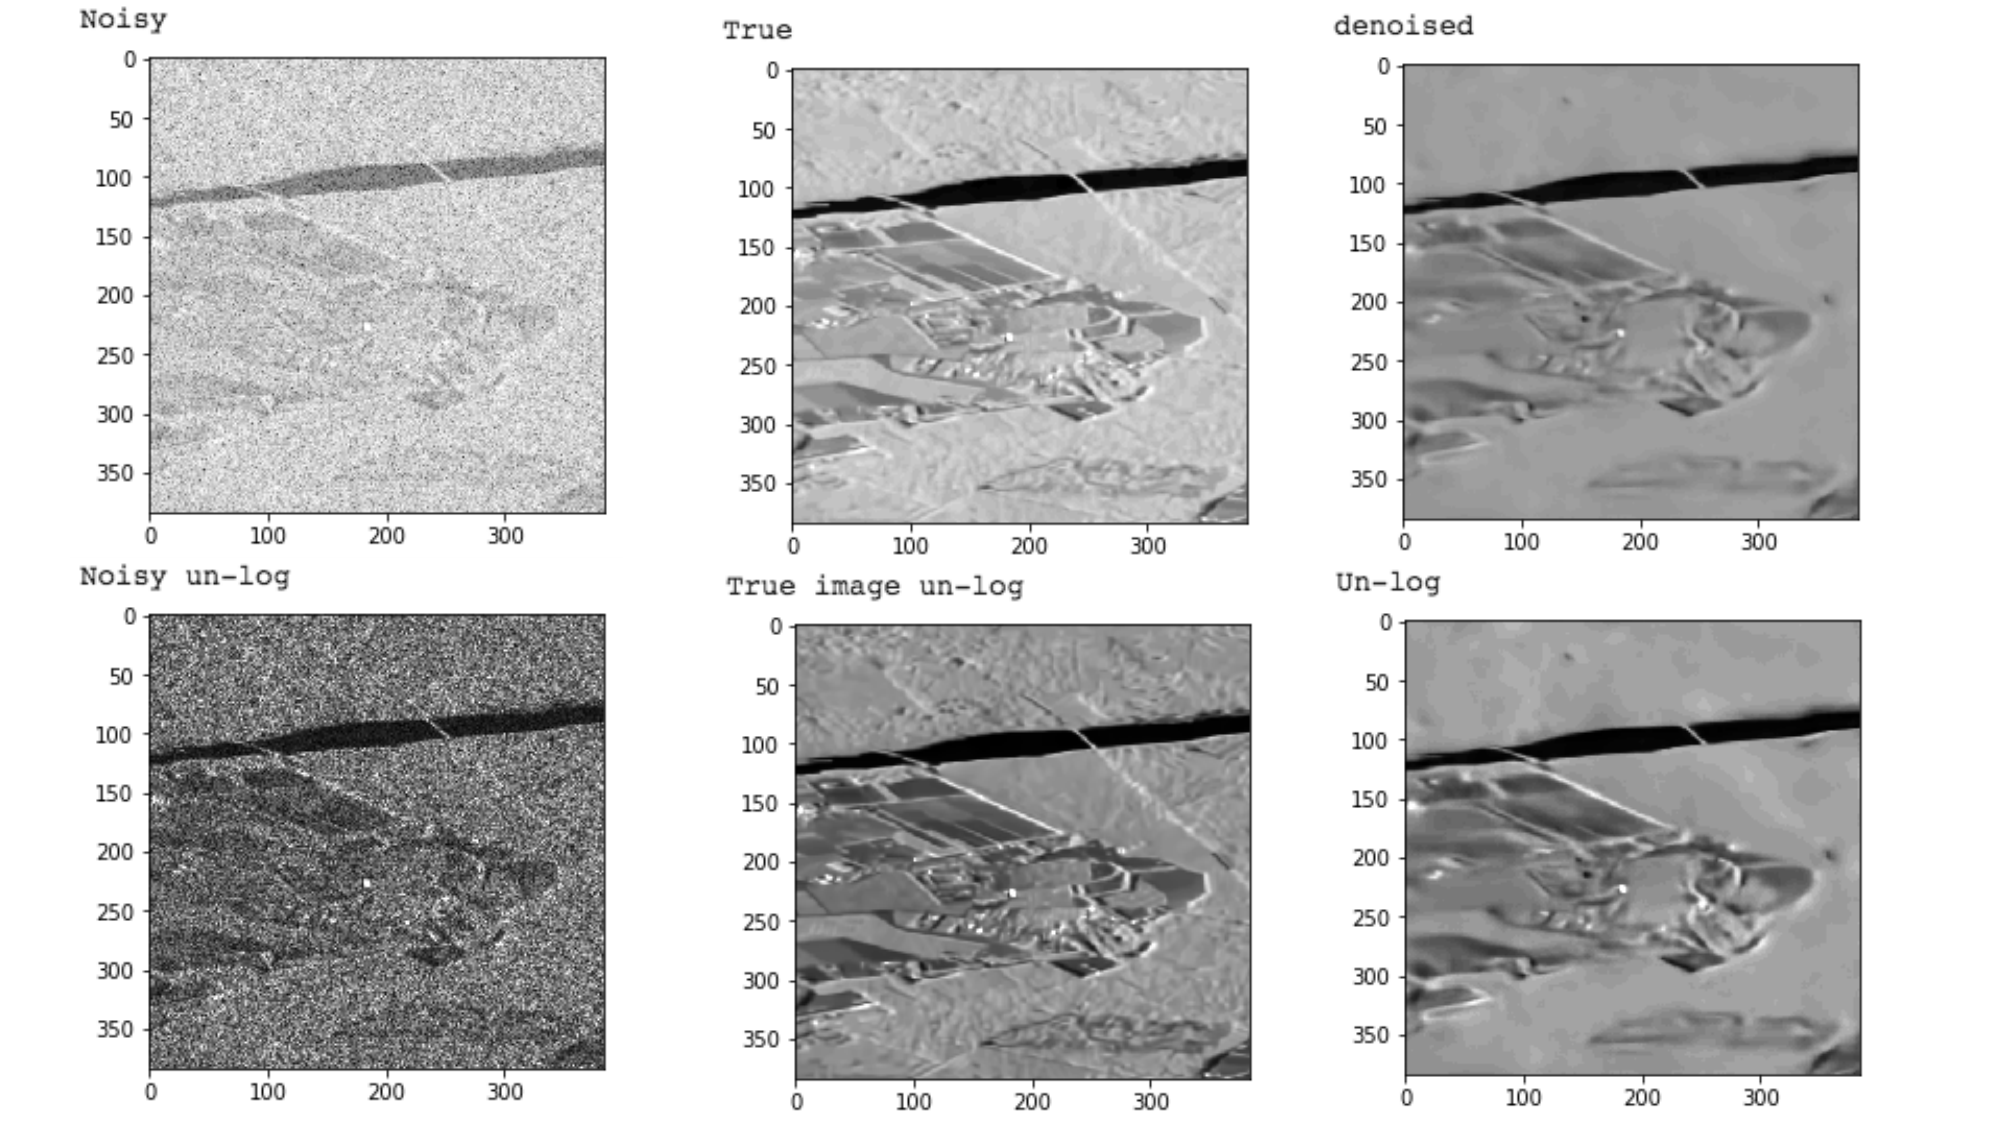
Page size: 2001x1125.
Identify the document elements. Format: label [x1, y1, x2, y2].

picture [70, 0, 632, 1115]
picture [714, 8, 1271, 1125]
picture [1328, 8, 1879, 1125]
